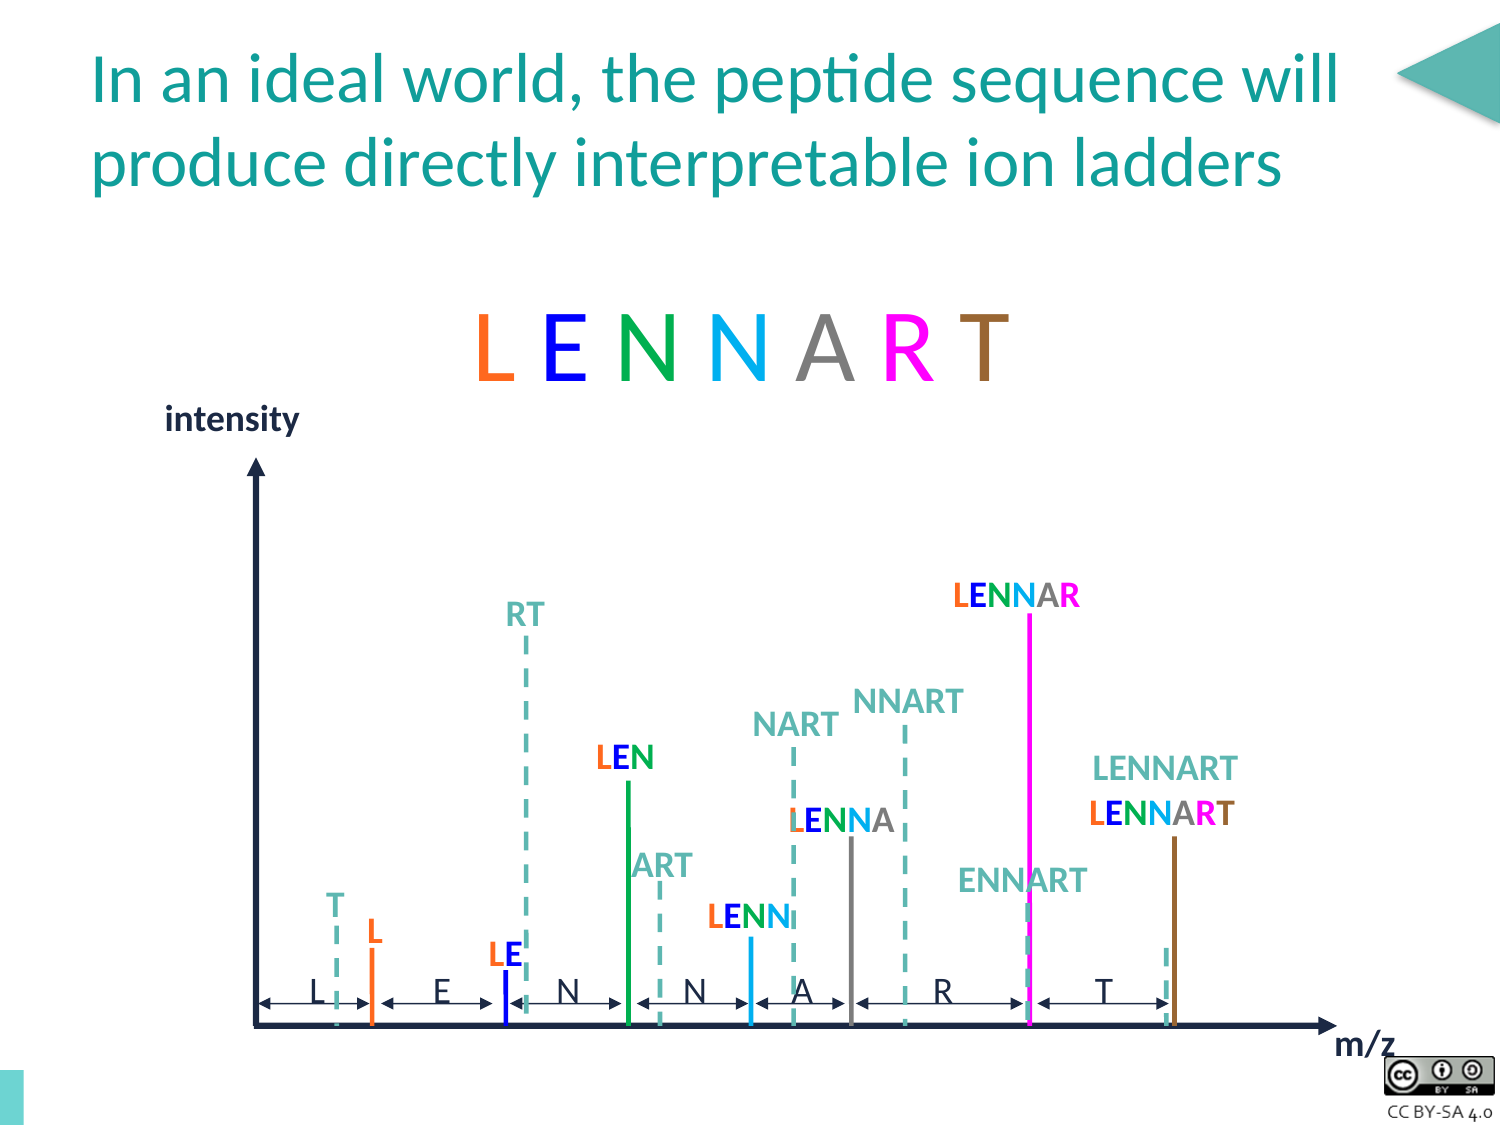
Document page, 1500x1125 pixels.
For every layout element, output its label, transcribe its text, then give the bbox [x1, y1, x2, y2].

text_box L E N N A R T [457, 270, 1026, 410]
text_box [253, 457, 1338, 1027]
picture [1375, 1056, 1500, 1125]
text_box intensity [149, 386, 316, 447]
title In an ideal world, the peptide sequence will produce directly interpretable ion ladders [75, 23, 1399, 212]
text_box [311, 581, 1260, 1026]
text_box m/z [1319, 1011, 1411, 1072]
